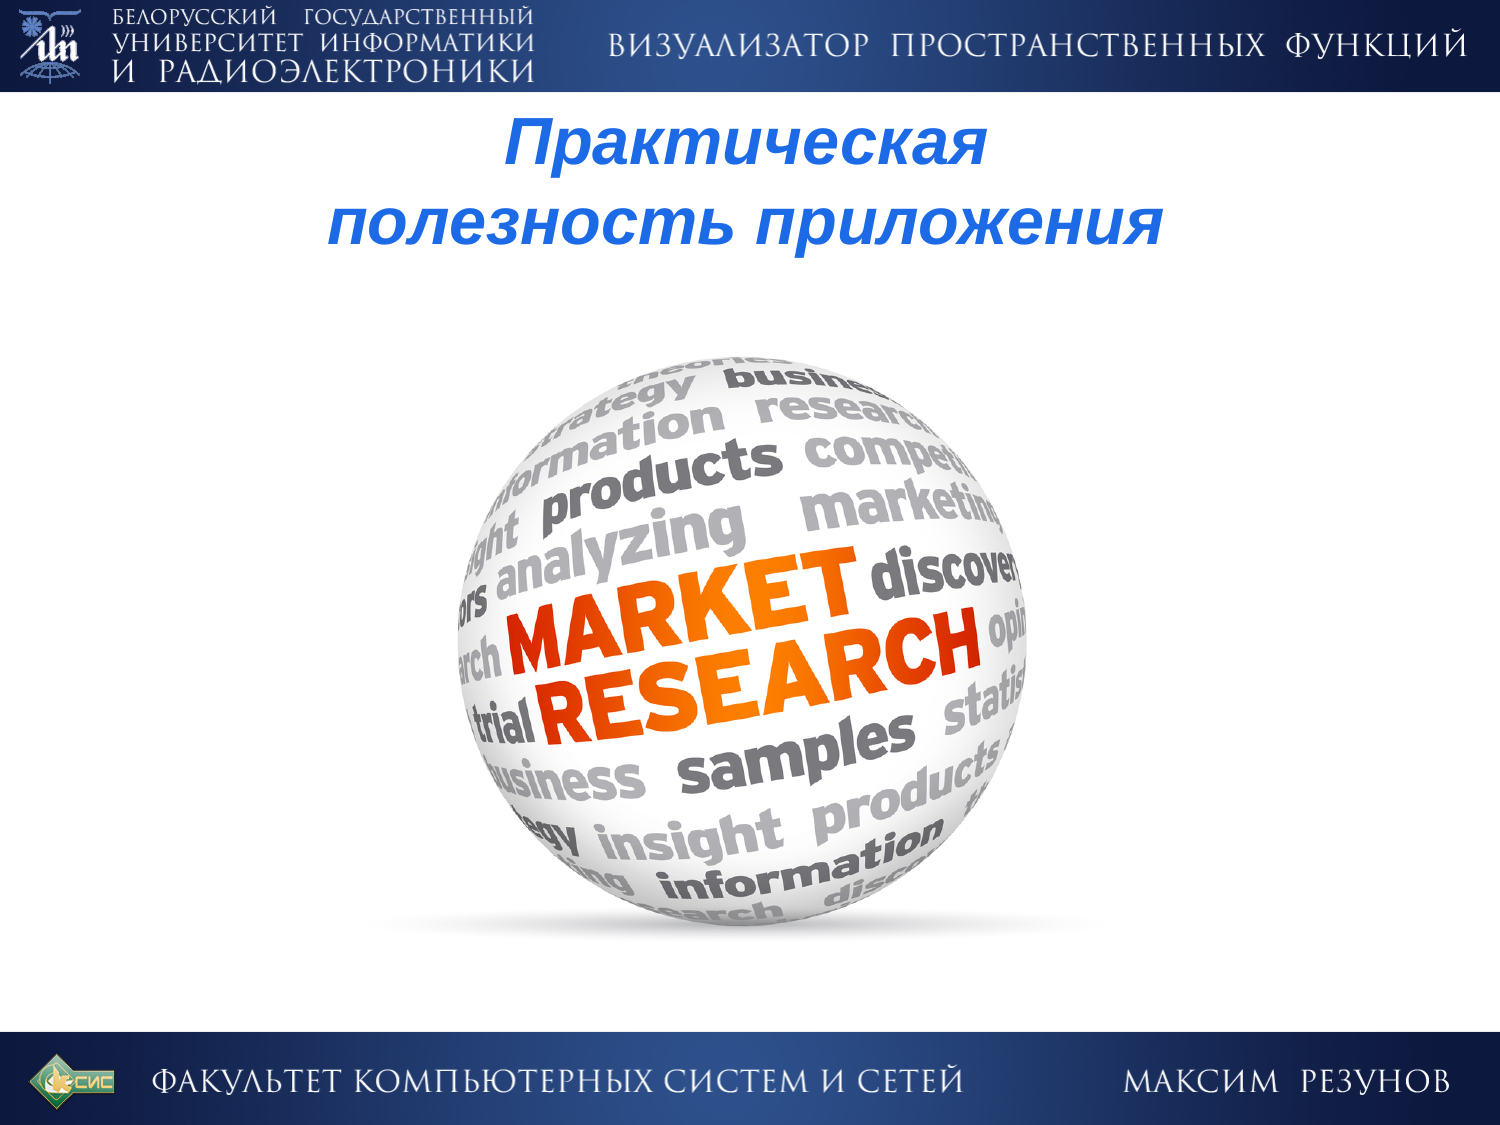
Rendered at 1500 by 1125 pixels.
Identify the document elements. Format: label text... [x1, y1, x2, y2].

text_box Практическая полезность приложения [312, 90, 1181, 266]
picture [0, 0, 1500, 1125]
